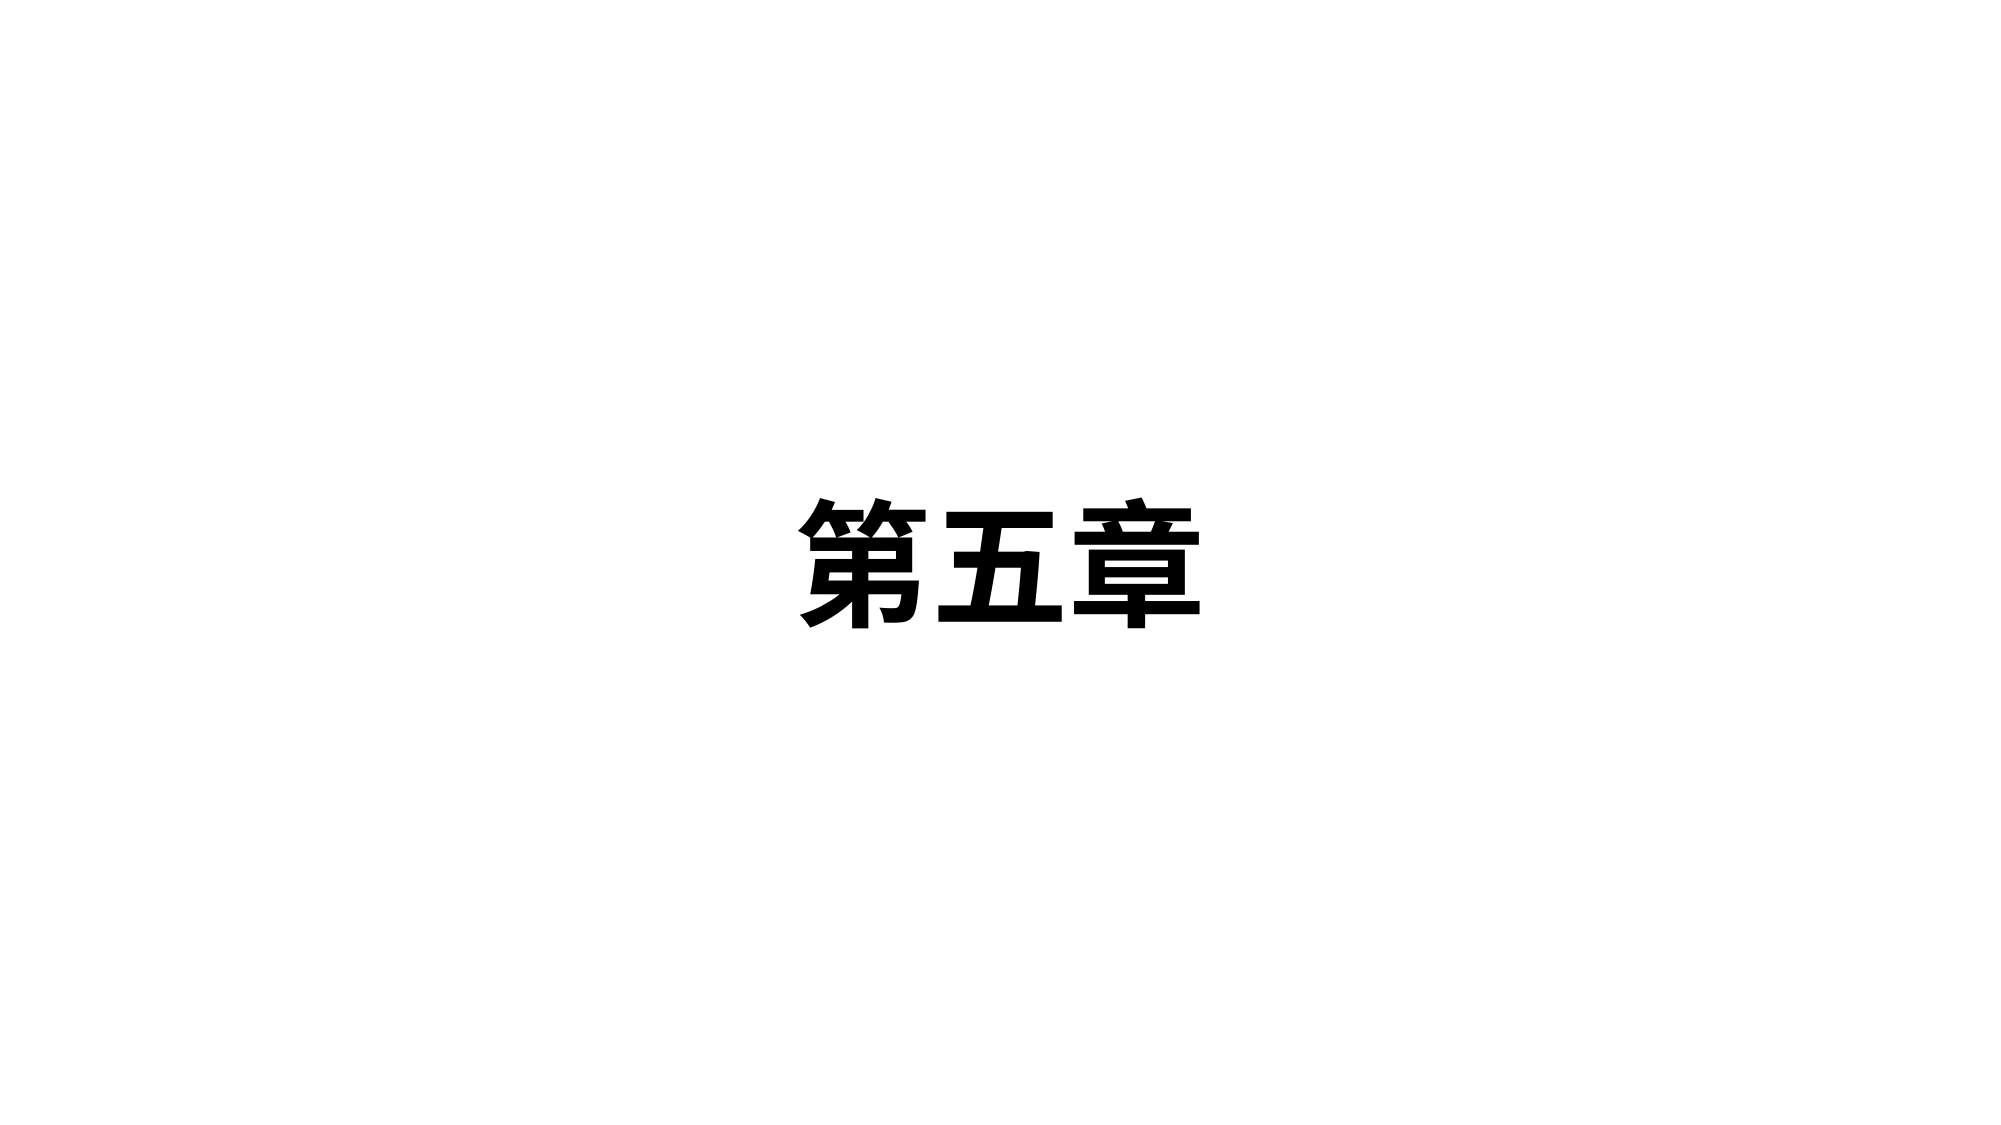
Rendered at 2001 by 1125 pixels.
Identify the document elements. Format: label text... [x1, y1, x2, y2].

text_box 第五章 [778, 471, 1222, 652]
